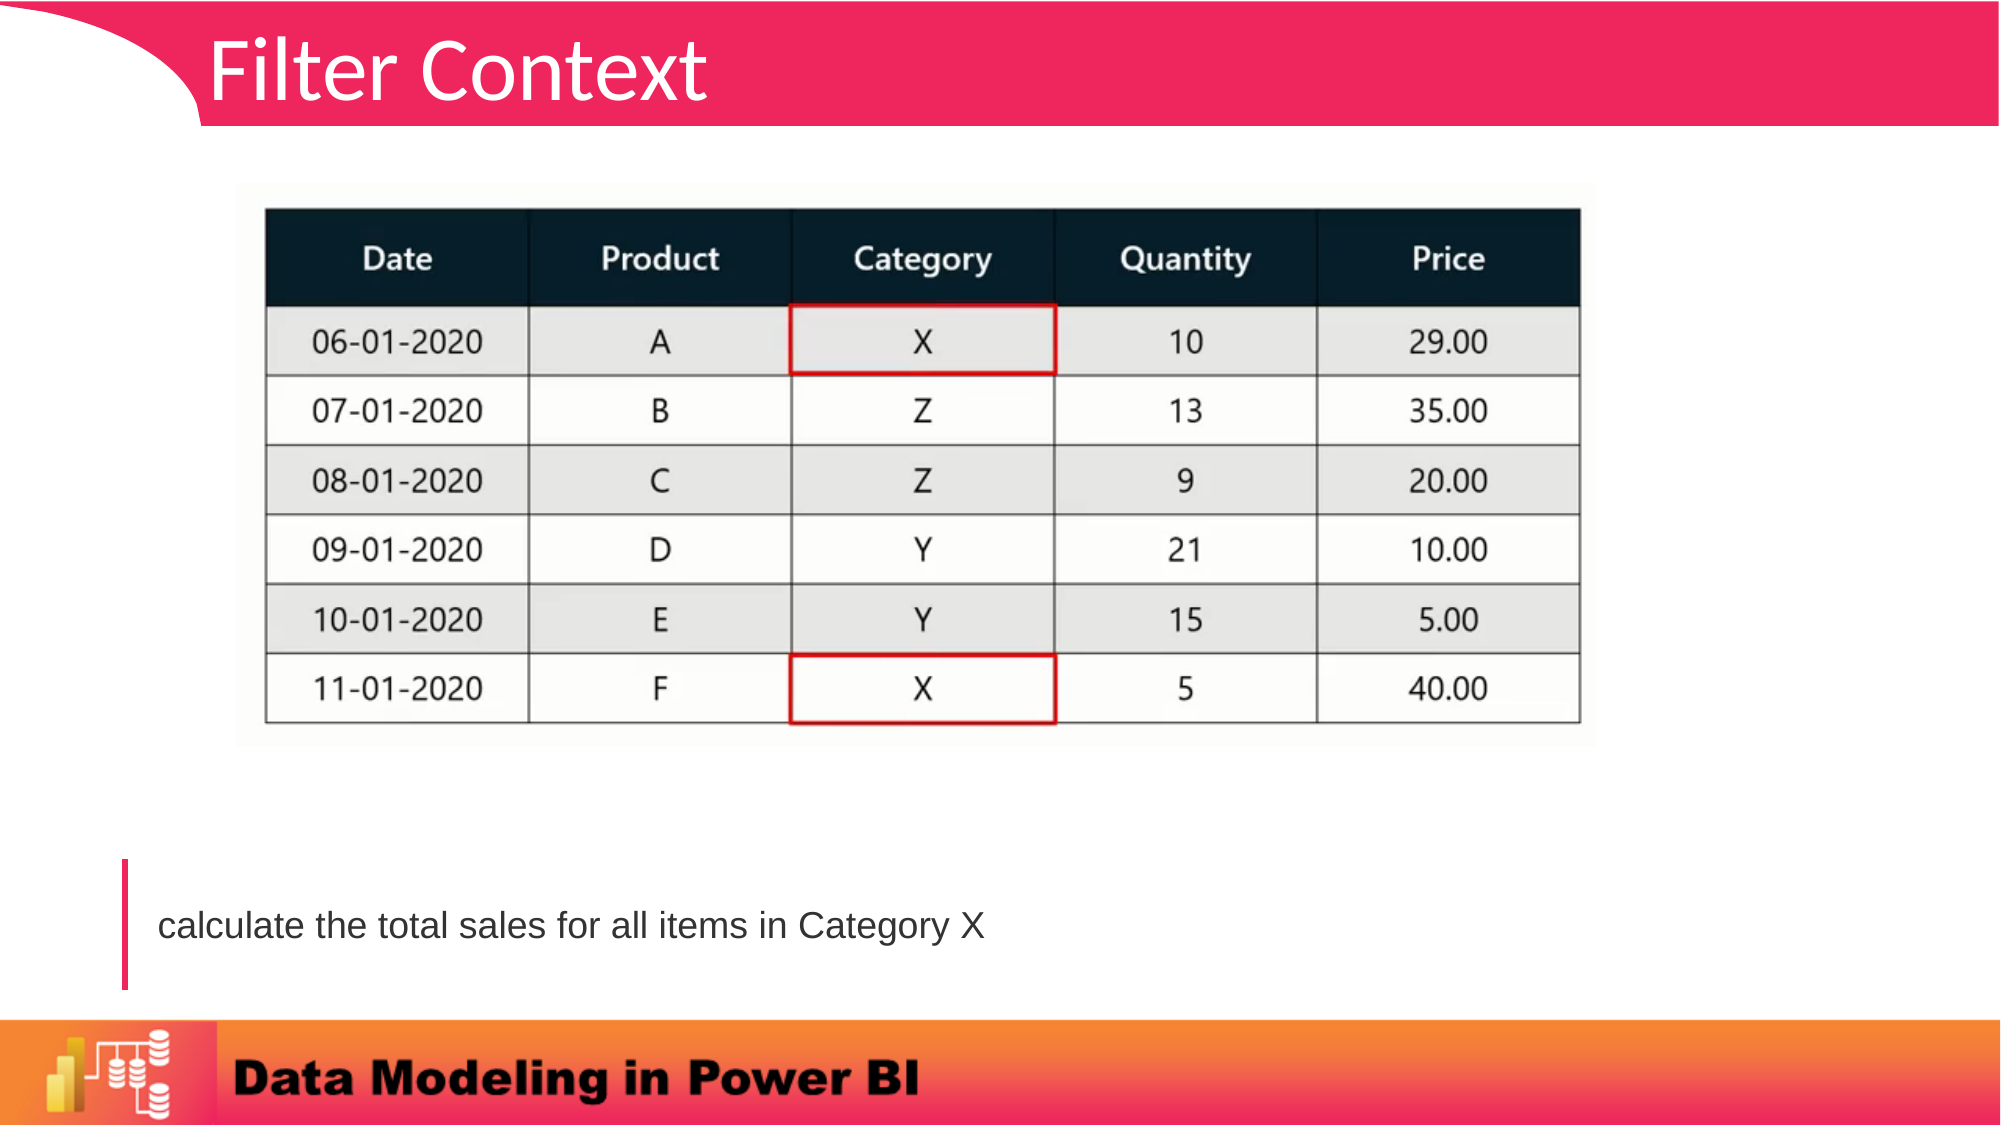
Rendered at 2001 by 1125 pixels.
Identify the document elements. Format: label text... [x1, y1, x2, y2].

picture [0, 0, 2001, 1125]
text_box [125, 859, 1143, 990]
text_box Filter Context [0, 0, 2000, 127]
